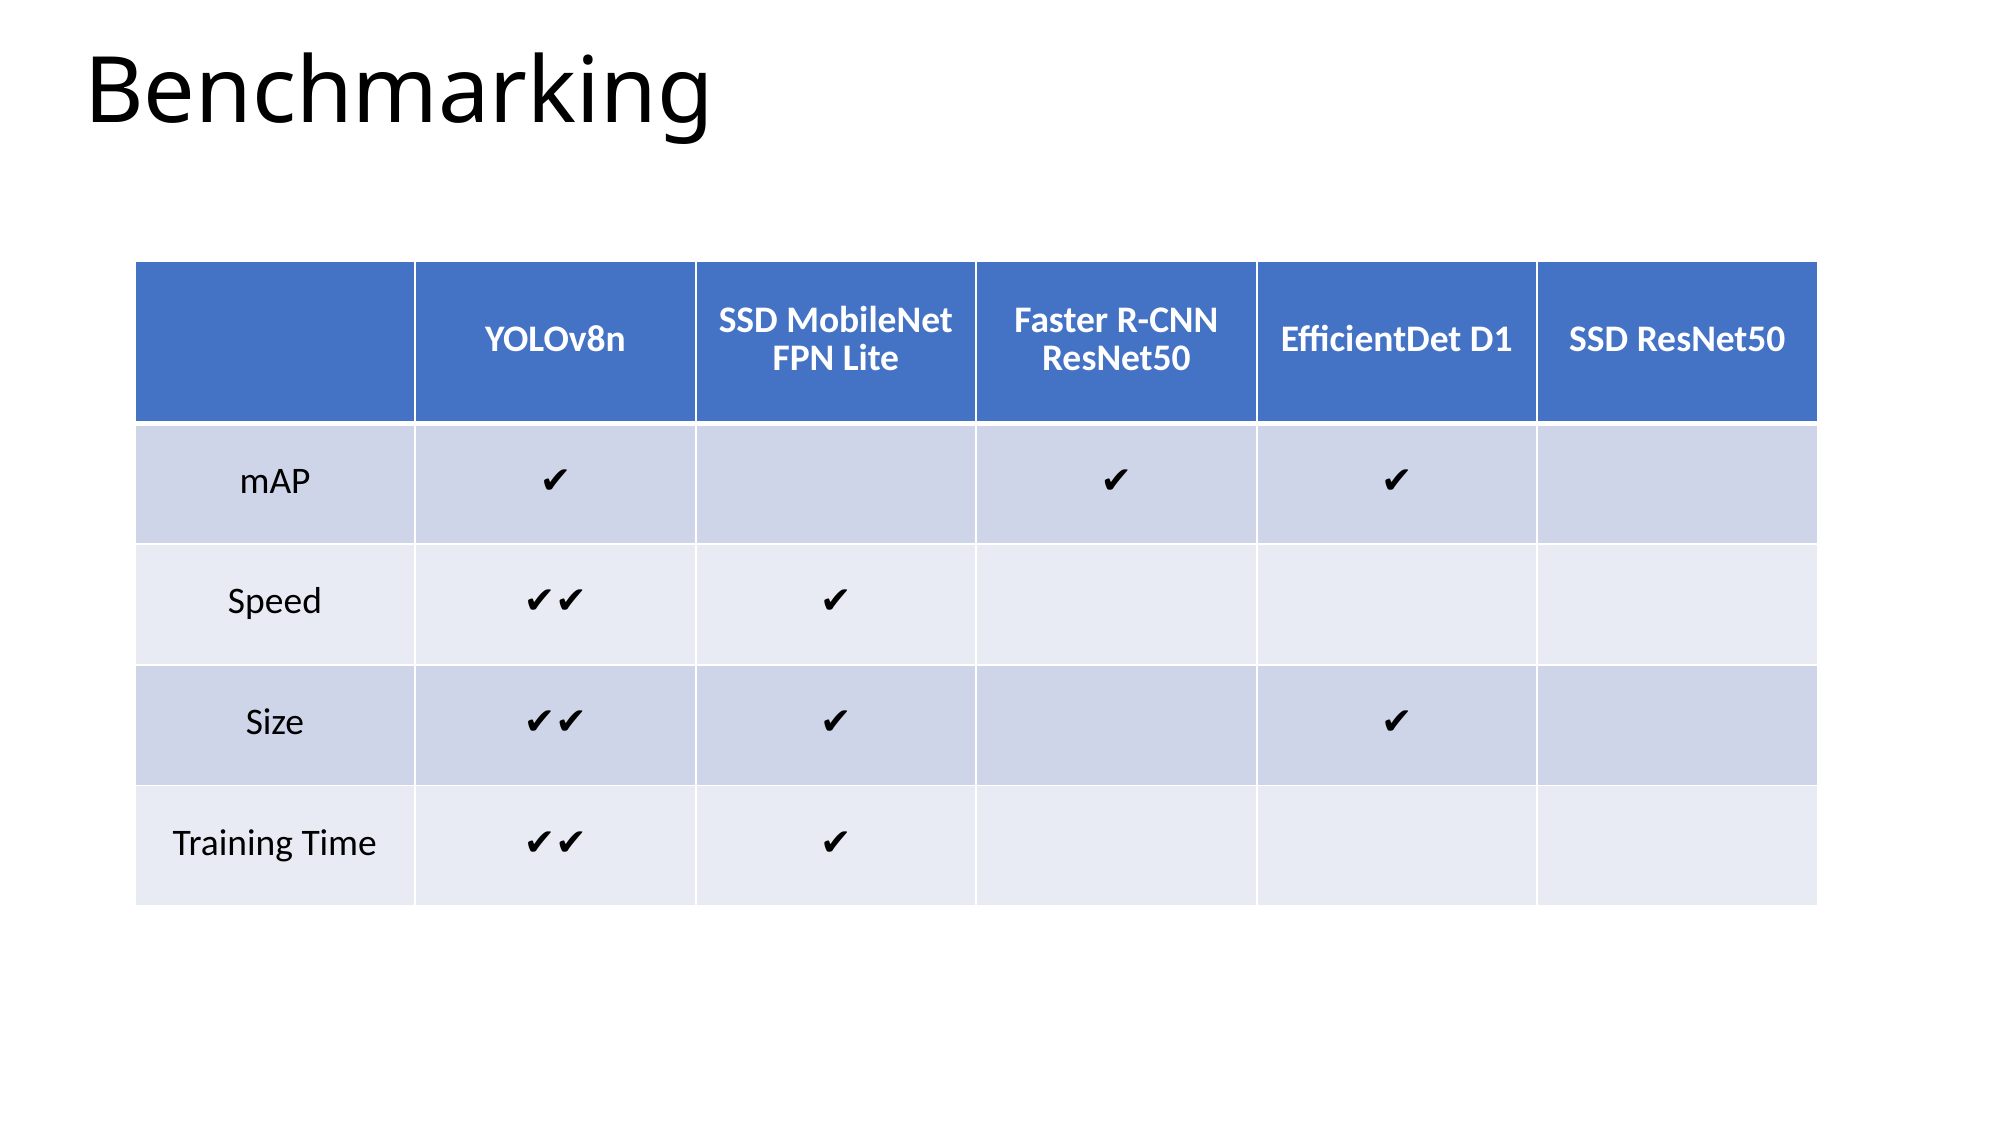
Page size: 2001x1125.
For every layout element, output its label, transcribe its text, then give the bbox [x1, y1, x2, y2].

table_cell [1538, 545, 1817, 664]
table_cell ✔︎ [416, 426, 695, 543]
table_cell [977, 666, 1256, 785]
table_cell ✔︎ [697, 545, 975, 664]
table_cell ✔︎︎︎︎︎✔︎ [416, 666, 695, 785]
table_cell ✔︎✔︎ [416, 786, 695, 905]
table_header Faster R-CNN ResNet50 [977, 262, 1256, 421]
table_cell ✔︎ [1258, 426, 1536, 543]
table_cell ✔︎ [1258, 666, 1536, 785]
table_cell ✔︎ [697, 666, 975, 785]
table_cell ✔︎ [697, 786, 975, 905]
table_cell [977, 786, 1256, 905]
table_header SSD ResNet50 [1538, 262, 1817, 421]
table_cell ✔︎✔︎ [416, 545, 695, 664]
table_cell [1538, 786, 1817, 905]
table_cell Training Time [136, 786, 414, 905]
table_cell mAP [136, 426, 414, 543]
table_cell [1538, 426, 1817, 543]
table_header YOLOv8n [416, 262, 695, 421]
table_cell Size [136, 666, 414, 785]
table_cell [1258, 786, 1536, 905]
table_header [136, 262, 414, 421]
table_cell ✔︎ [977, 426, 1256, 543]
table_cell Speed [136, 545, 414, 664]
table_cell [1258, 545, 1536, 664]
table_header EfficientDet D1 [1258, 262, 1536, 421]
table_cell [697, 426, 975, 543]
table_cell [1538, 666, 1817, 785]
title Benchmarking [69, 0, 1795, 185]
table_cell [977, 545, 1256, 664]
table_header SSD MobileNet FPN Lite [697, 262, 975, 421]
